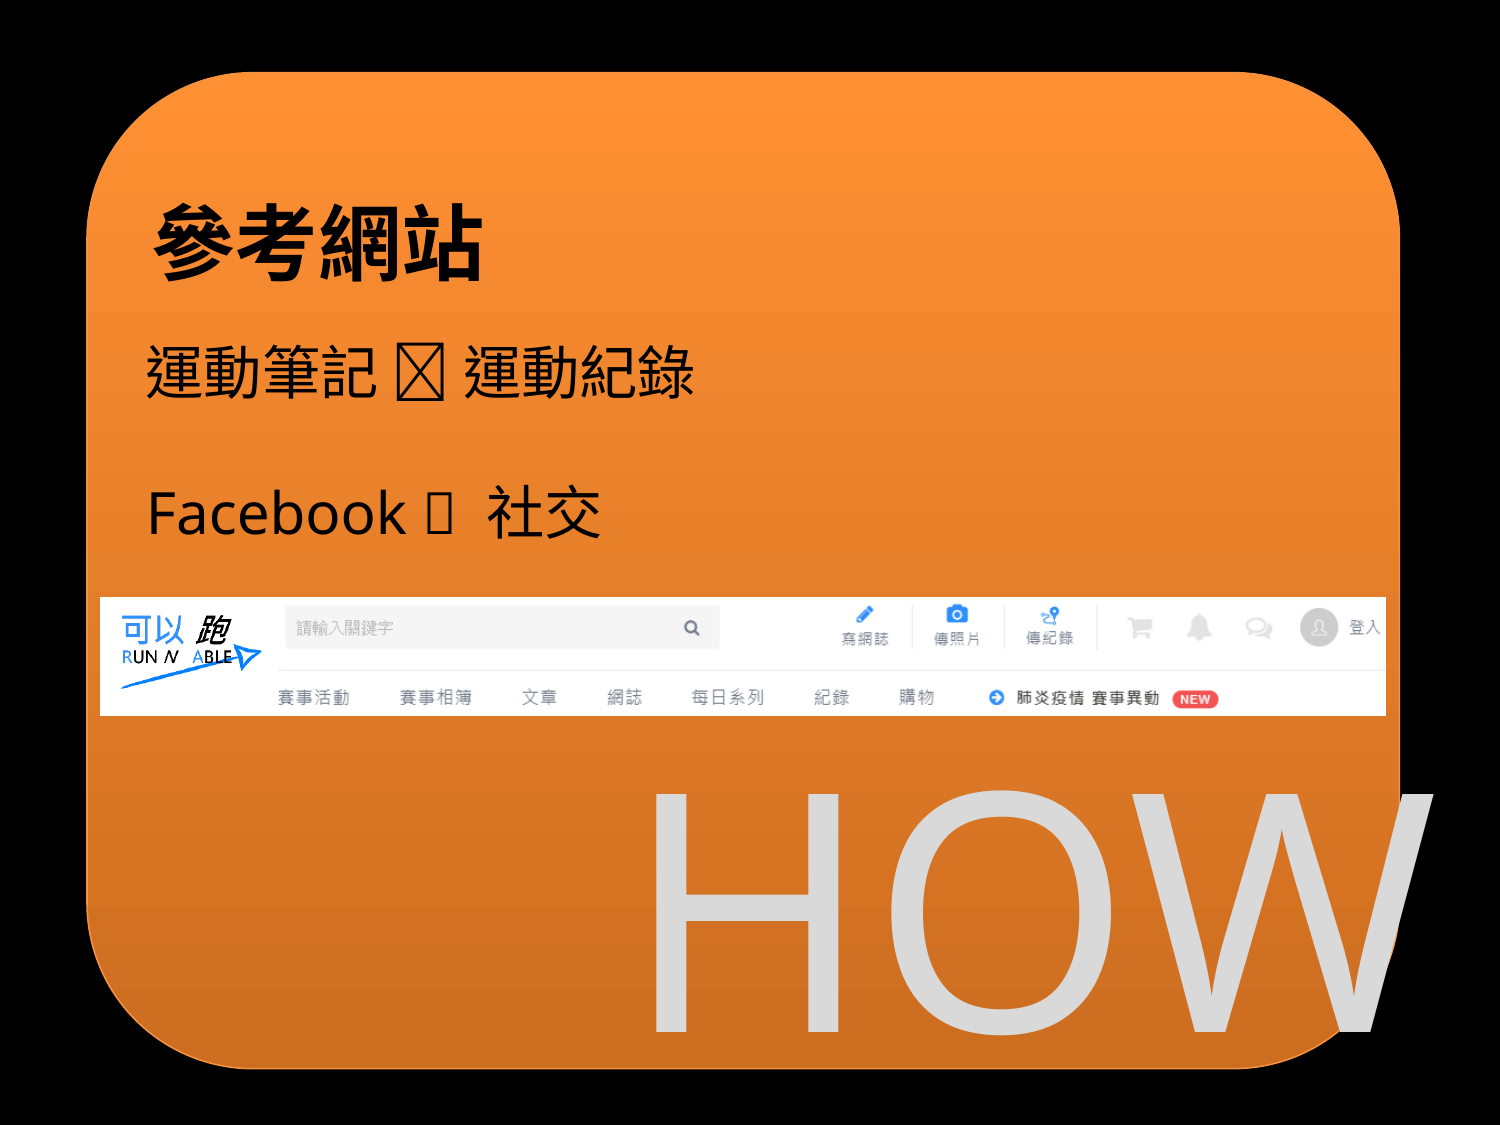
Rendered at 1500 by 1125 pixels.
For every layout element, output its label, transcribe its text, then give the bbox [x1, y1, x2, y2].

text_box HOW [609, 691, 1500, 1106]
text_box [86, 71, 1401, 1070]
text_box 運動筆記  運動紀錄 Facebook  社交 [131, 328, 1303, 554]
picture [100, 597, 1386, 717]
title 參考網站 [136, 132, 1500, 351]
